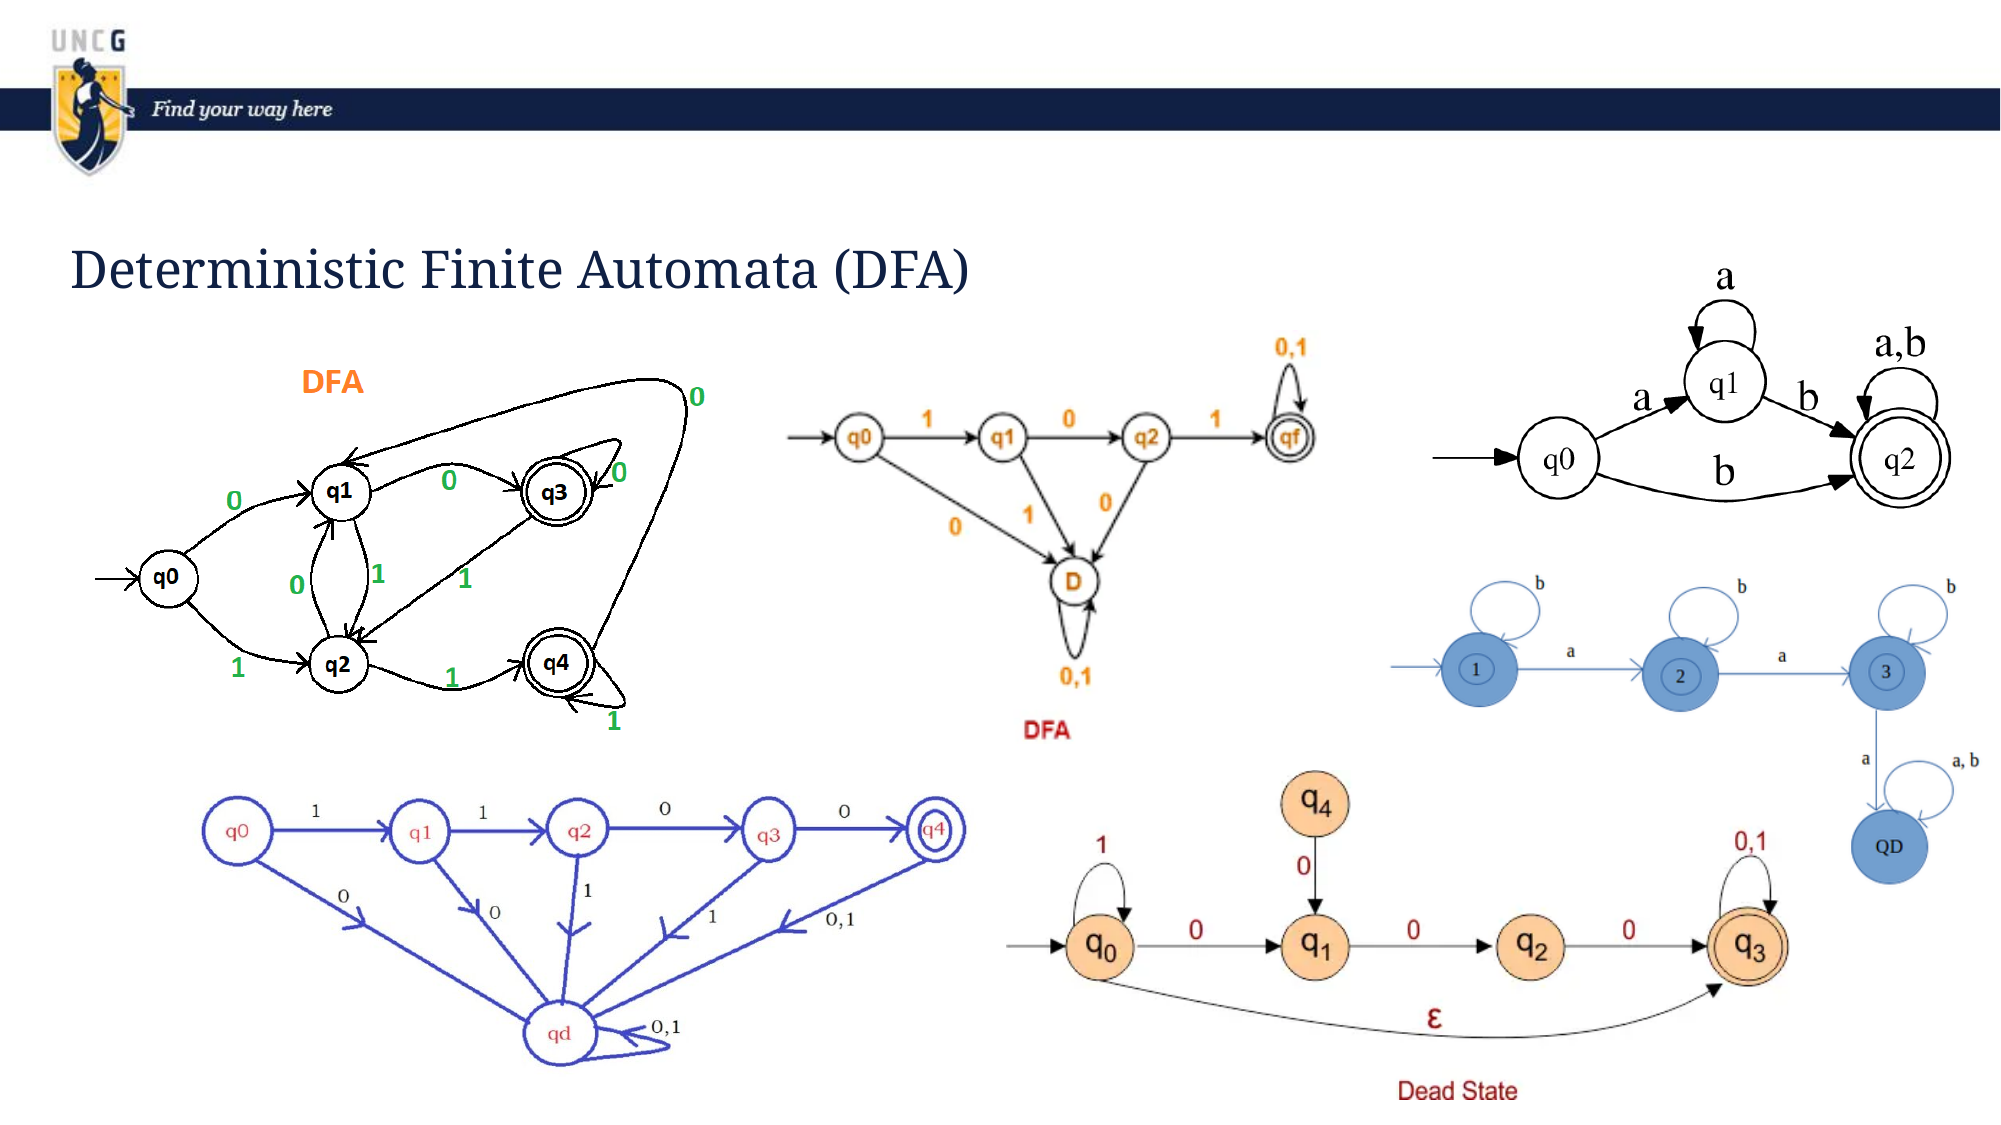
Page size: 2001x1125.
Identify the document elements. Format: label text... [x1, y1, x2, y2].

title Deterministic Finite Automata (DFA) [55, 192, 1556, 308]
picture [0, 0, 2001, 1125]
